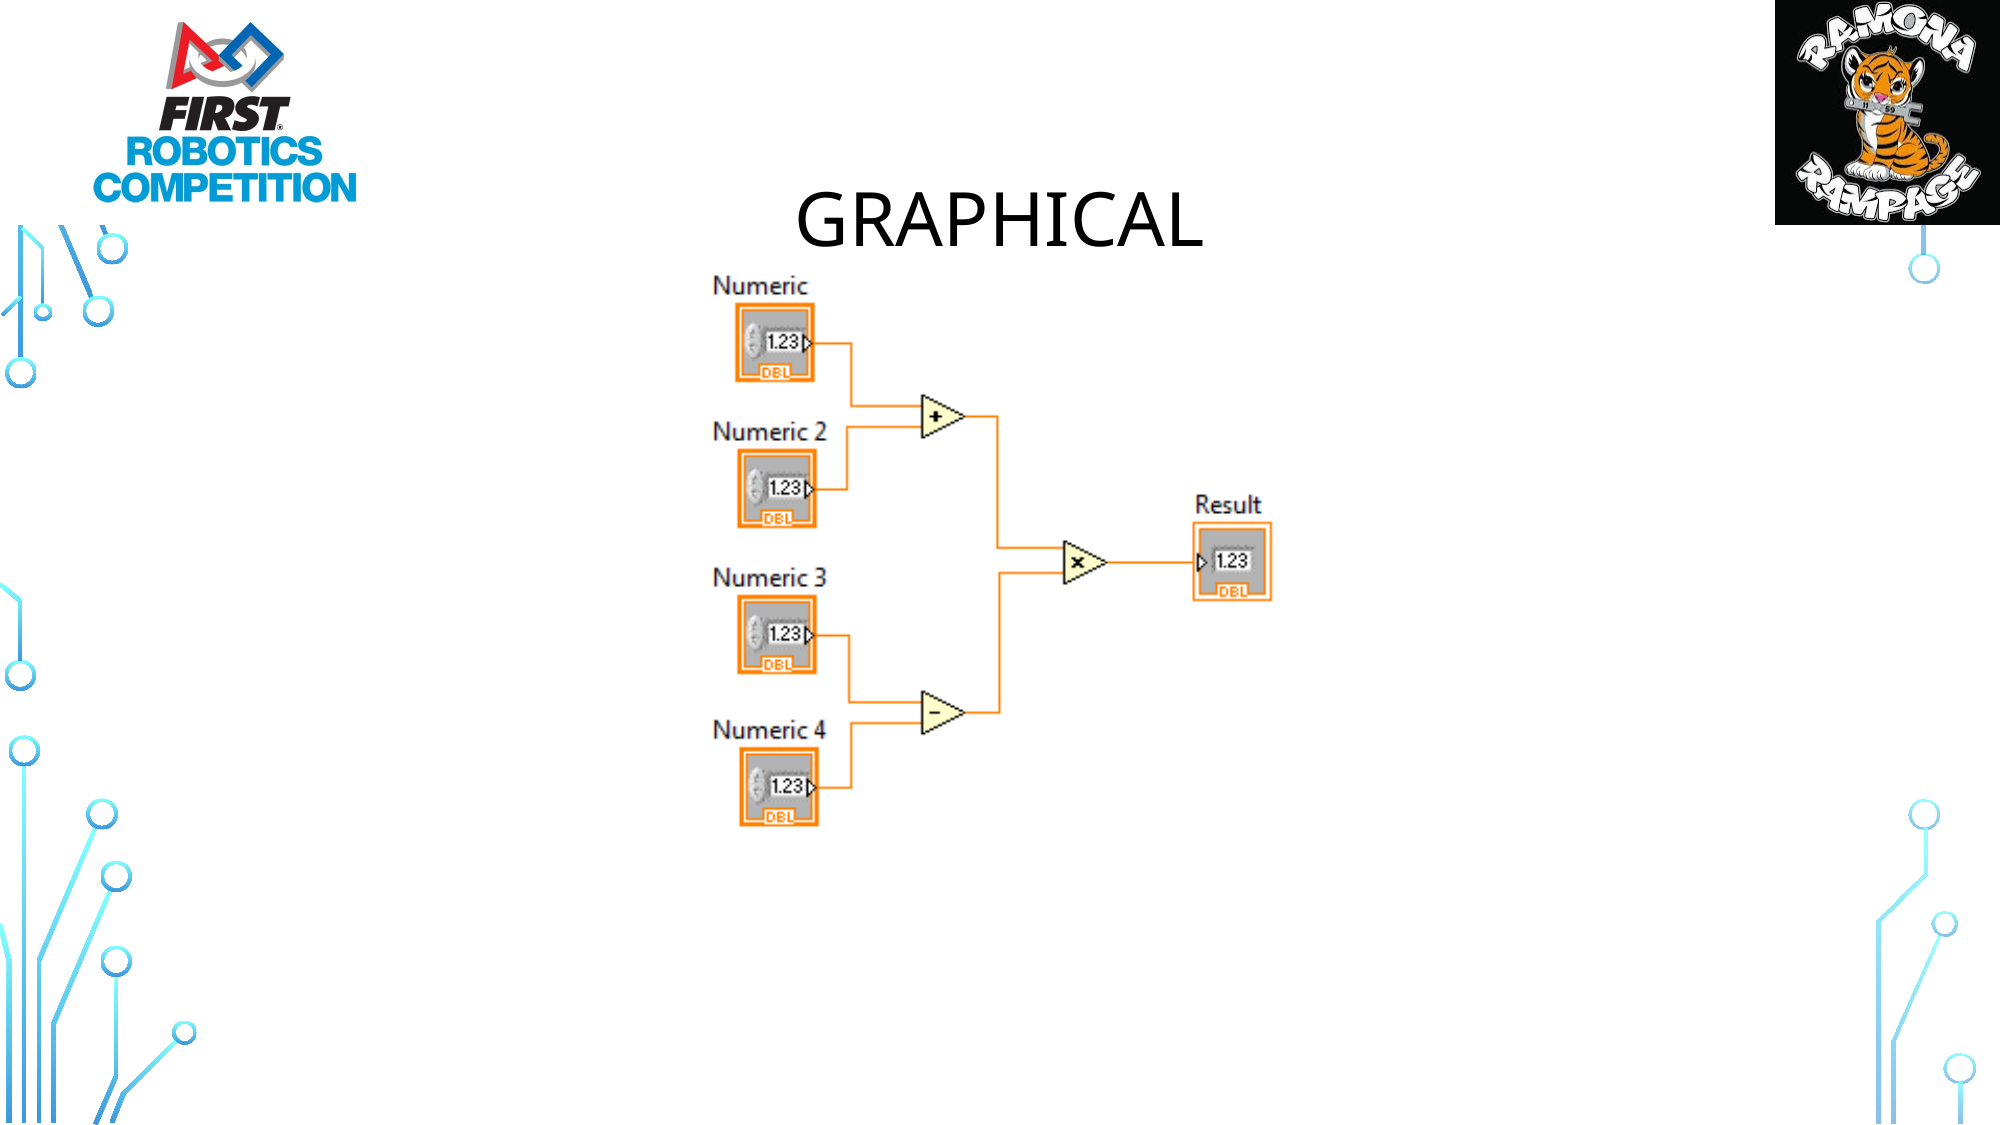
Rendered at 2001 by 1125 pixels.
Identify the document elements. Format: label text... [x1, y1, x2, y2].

title Graphical [187, 101, 1813, 344]
picture [0, 0, 451, 226]
picture [692, 247, 1308, 878]
picture [1774, 0, 2000, 226]
